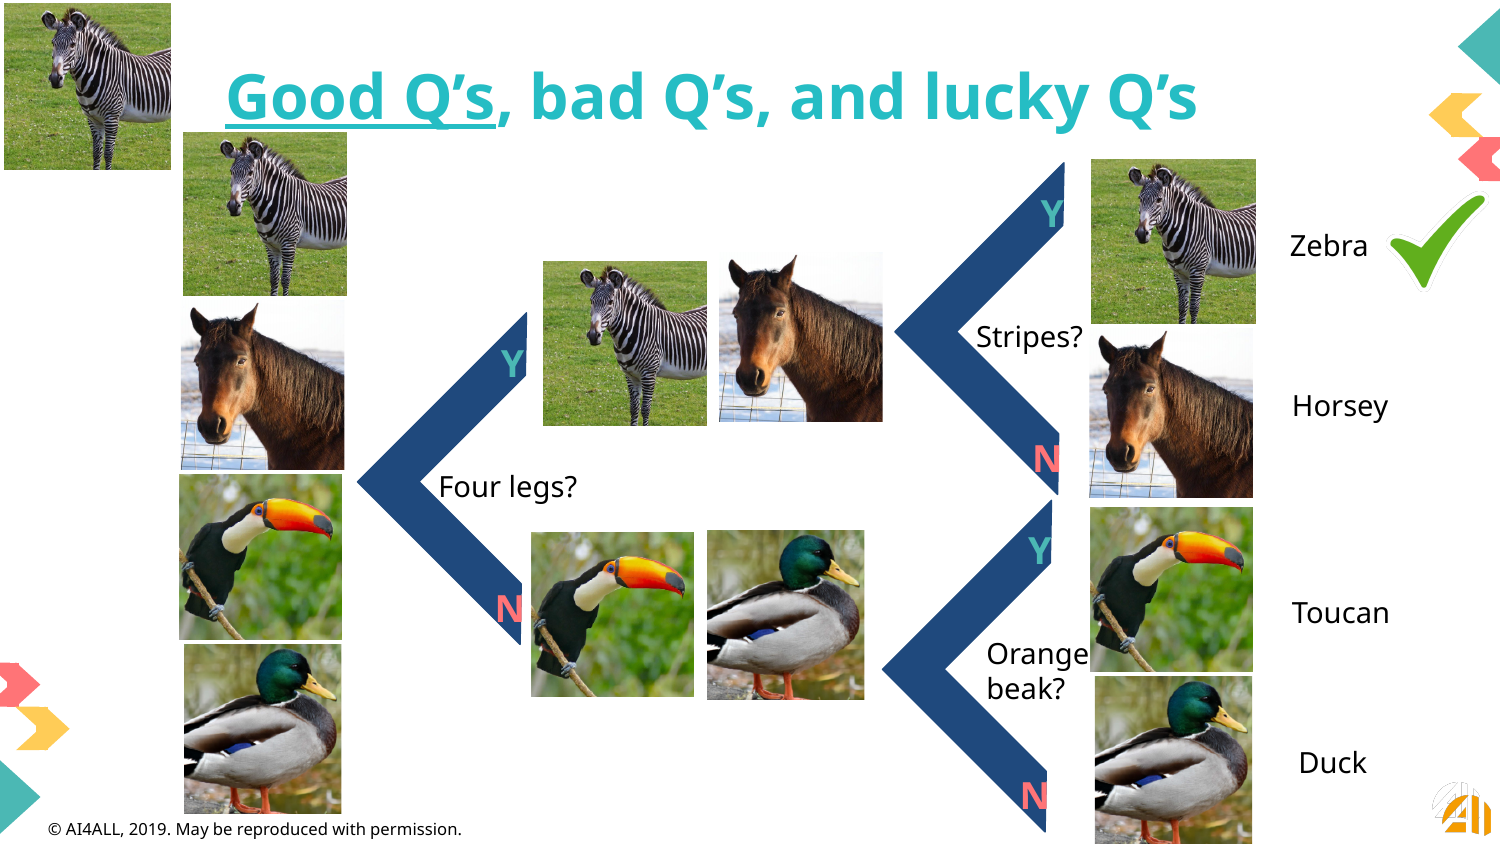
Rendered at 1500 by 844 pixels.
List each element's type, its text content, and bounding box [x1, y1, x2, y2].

text_box [1052, 162, 1064, 174]
picture [530, 532, 695, 698]
text_box Y [1013, 512, 1084, 584]
text_box Zebra [1274, 211, 1381, 246]
text_box Stripes? [960, 303, 1086, 404]
text_box Horsey [1276, 372, 1421, 407]
text_box Four legs? [423, 453, 623, 554]
text_box Toucan [1276, 579, 1421, 614]
picture [1094, 676, 1253, 844]
picture [180, 300, 345, 471]
picture [183, 644, 342, 814]
picture [718, 252, 883, 423]
text_box Y [1025, 174, 1086, 246]
picture [706, 530, 865, 700]
picture [1386, 191, 1489, 292]
picture [542, 261, 707, 426]
picture [1091, 159, 1256, 324]
text_box [1039, 500, 1052, 512]
picture [4, 3, 171, 170]
text_box N [479, 569, 525, 641]
text_box [894, 201, 1042, 397]
text_box Duck [1283, 729, 1427, 764]
title Good Q’s, bad Q’s, and lucky Q’s [175, 56, 1296, 117]
text_box [967, 404, 1044, 454]
picture [178, 474, 343, 640]
text_box [515, 312, 527, 324]
text_box N [1004, 757, 1089, 829]
text_box [429, 554, 507, 604]
picture [1089, 507, 1254, 672]
picture [183, 132, 348, 297]
text_box N [1017, 419, 1084, 491]
text_box Y [485, 324, 537, 396]
picture [1432, 782, 1491, 836]
text_box Orange beak? [971, 620, 1090, 721]
text_box [882, 538, 1032, 791]
picture [1089, 328, 1254, 498]
text_box [357, 354, 505, 548]
